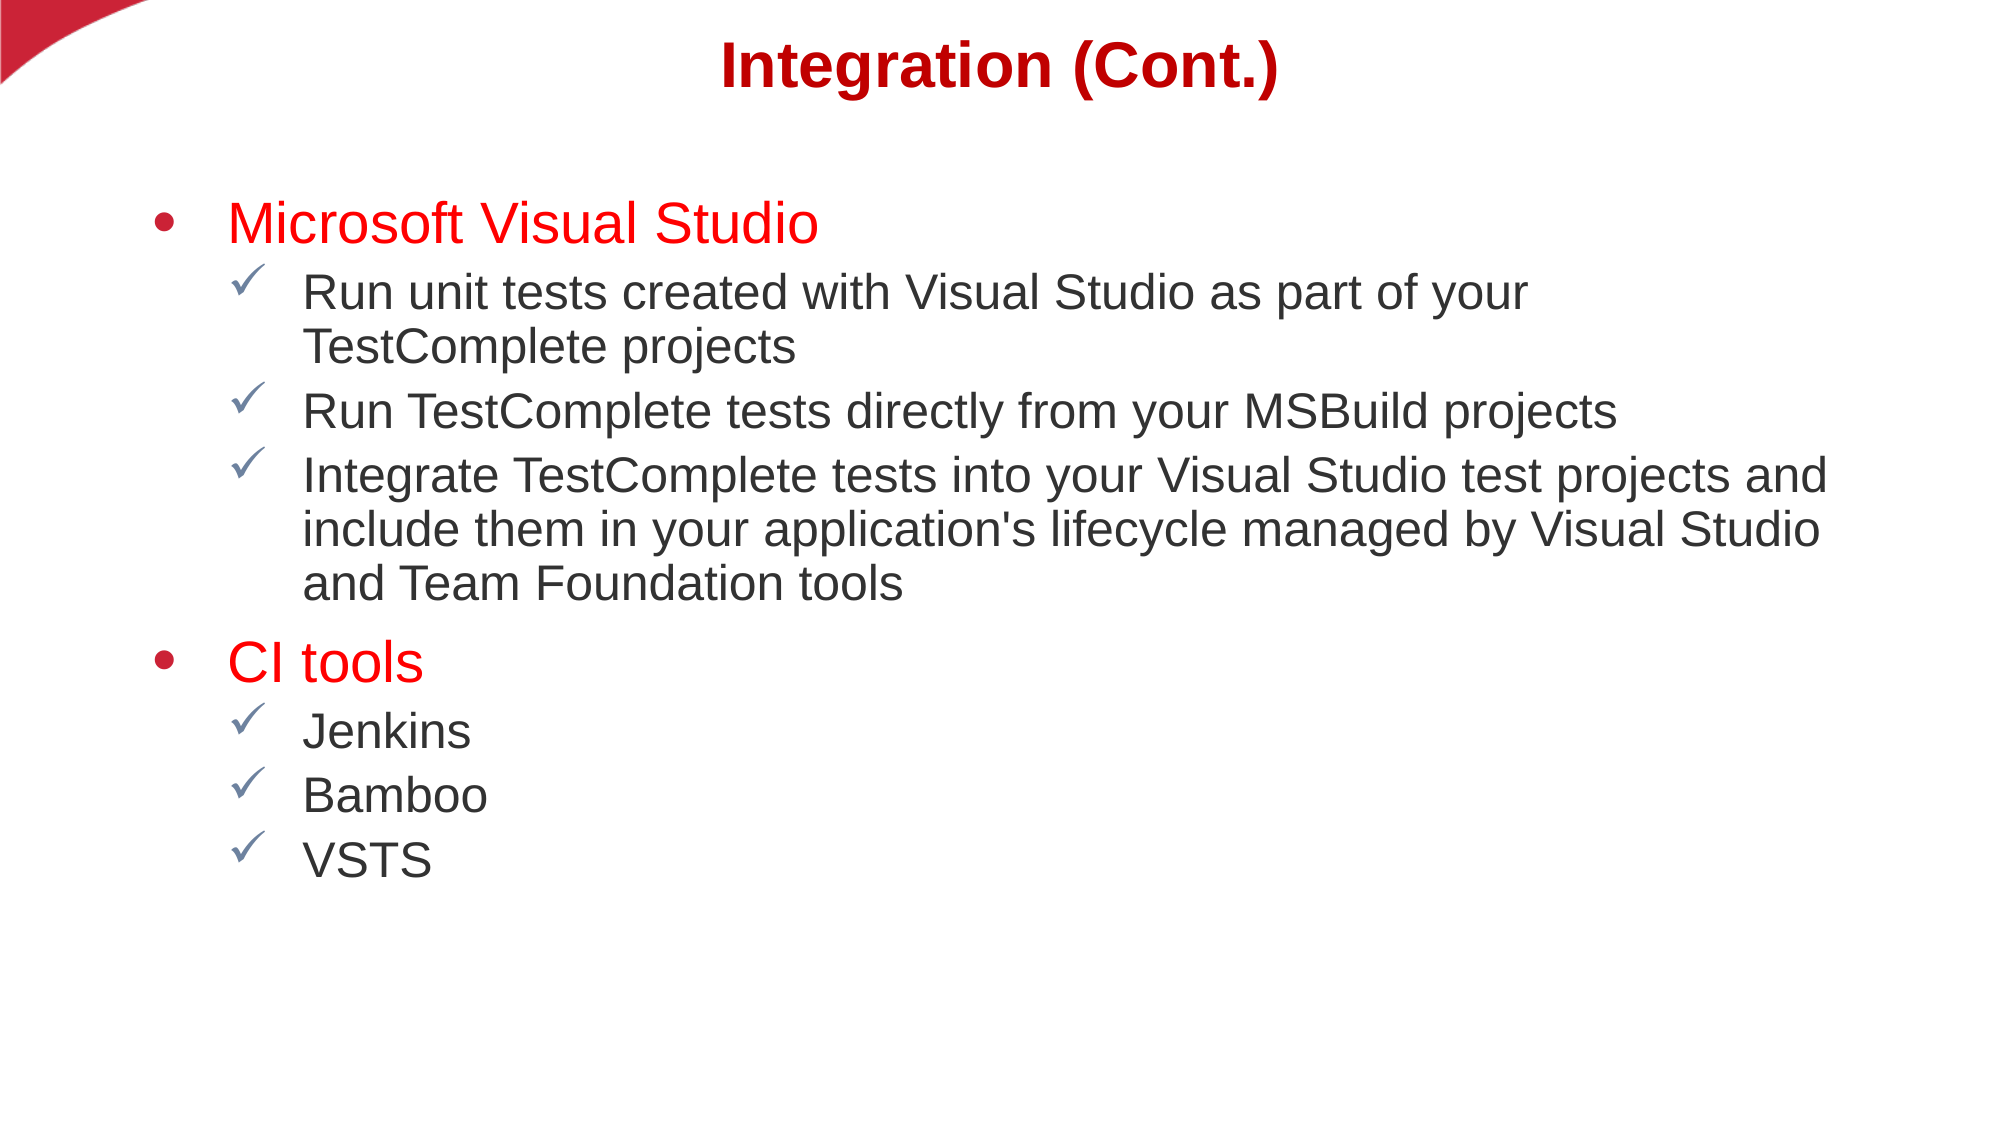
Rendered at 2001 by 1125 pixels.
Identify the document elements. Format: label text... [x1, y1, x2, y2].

list Microsoft Visual Studio Run unit tests created with Visual Studio as part of your TestComplete projects Run TestComplete tests directly from your MSBuild projects Integrate TestComplete tests into your Visual Studio test projects and include them in your application's lifecycle managed by Visual Studio and Team Foundation tools CI tools Jenkins Bamboo VSTS [137, 185, 1863, 1050]
title Integration (Cont.) [137, 24, 1863, 110]
picture [0, 0, 158, 89]
